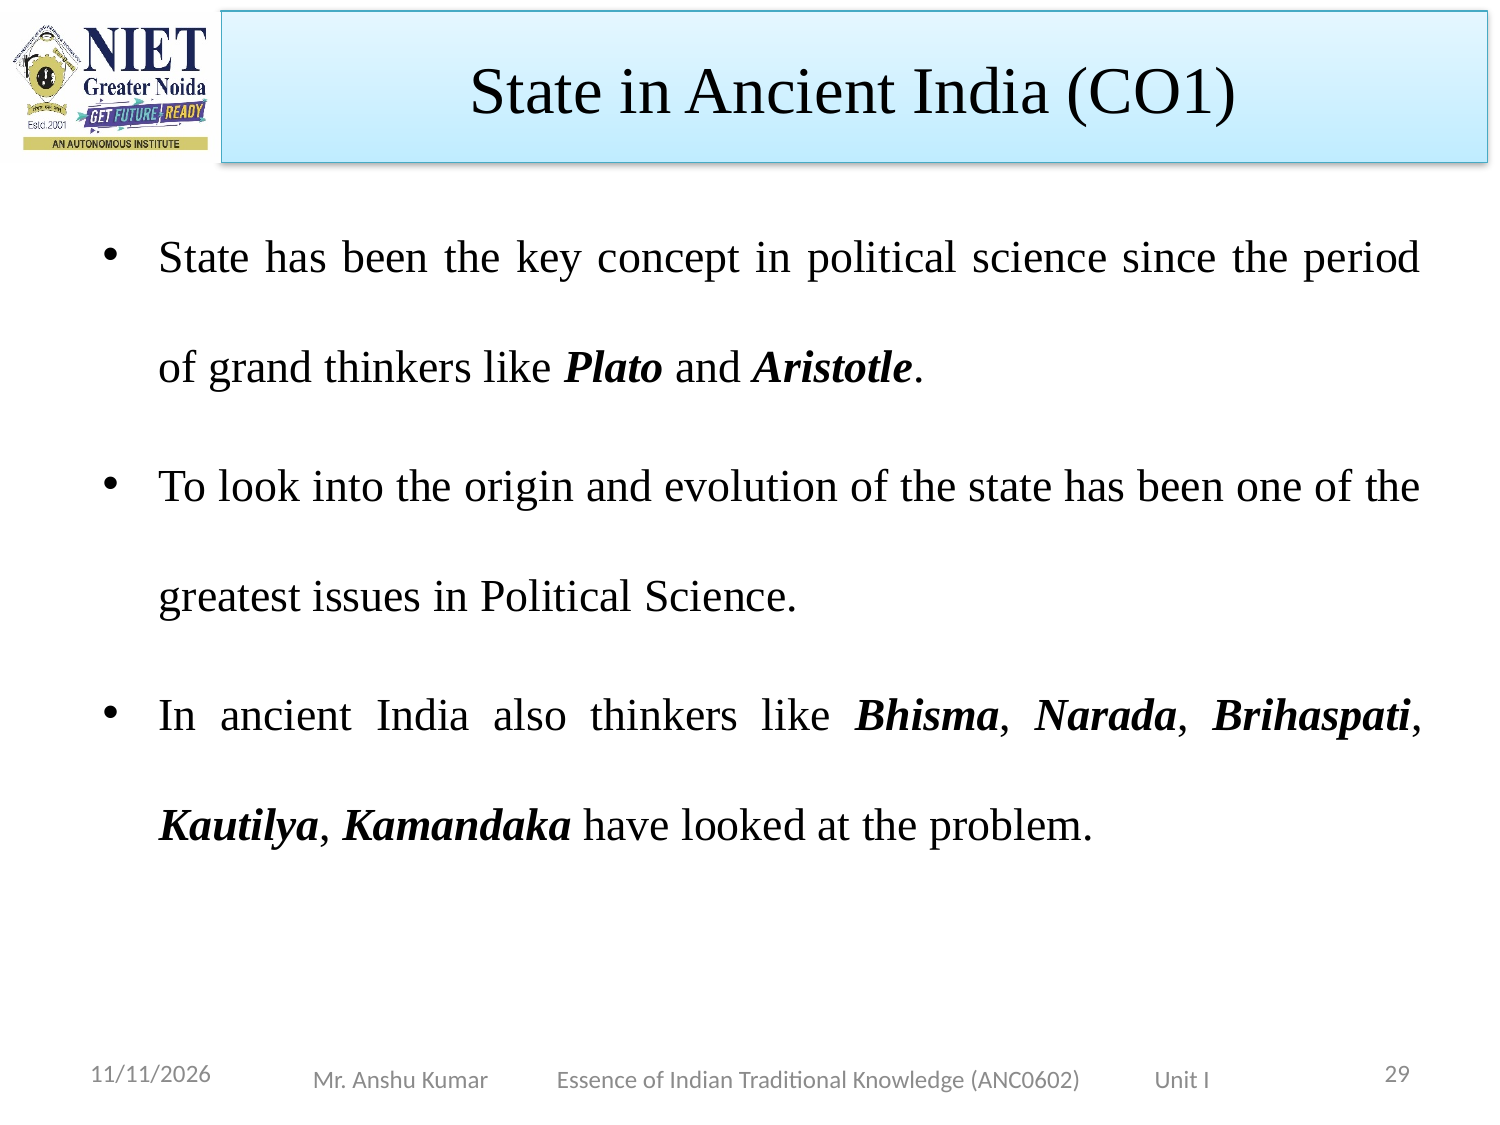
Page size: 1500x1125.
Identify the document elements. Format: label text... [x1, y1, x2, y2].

footer Mr. Anshu Kumar Essence of Indian Traditional Knowledge (ANC0602) Unit I [237, 1042, 1288, 1115]
text_box State in Ancient India (CO1) [220, 10, 1488, 163]
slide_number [75, 1042, 237, 1103]
picture [0, 11, 222, 163]
slide_number 29 [1074, 1042, 1425, 1103]
list State has been the key concept in political science since the period of grand thinkers like Plato and Aristotle. To look into the origin and evolution of the state has been one of the greatest issues in Political Science. In ancient India also thinkers like Bhisma, Narada, Brihaspati, Kautilya, Kamandaka have looked at the problem. [87, 170, 1438, 1028]
